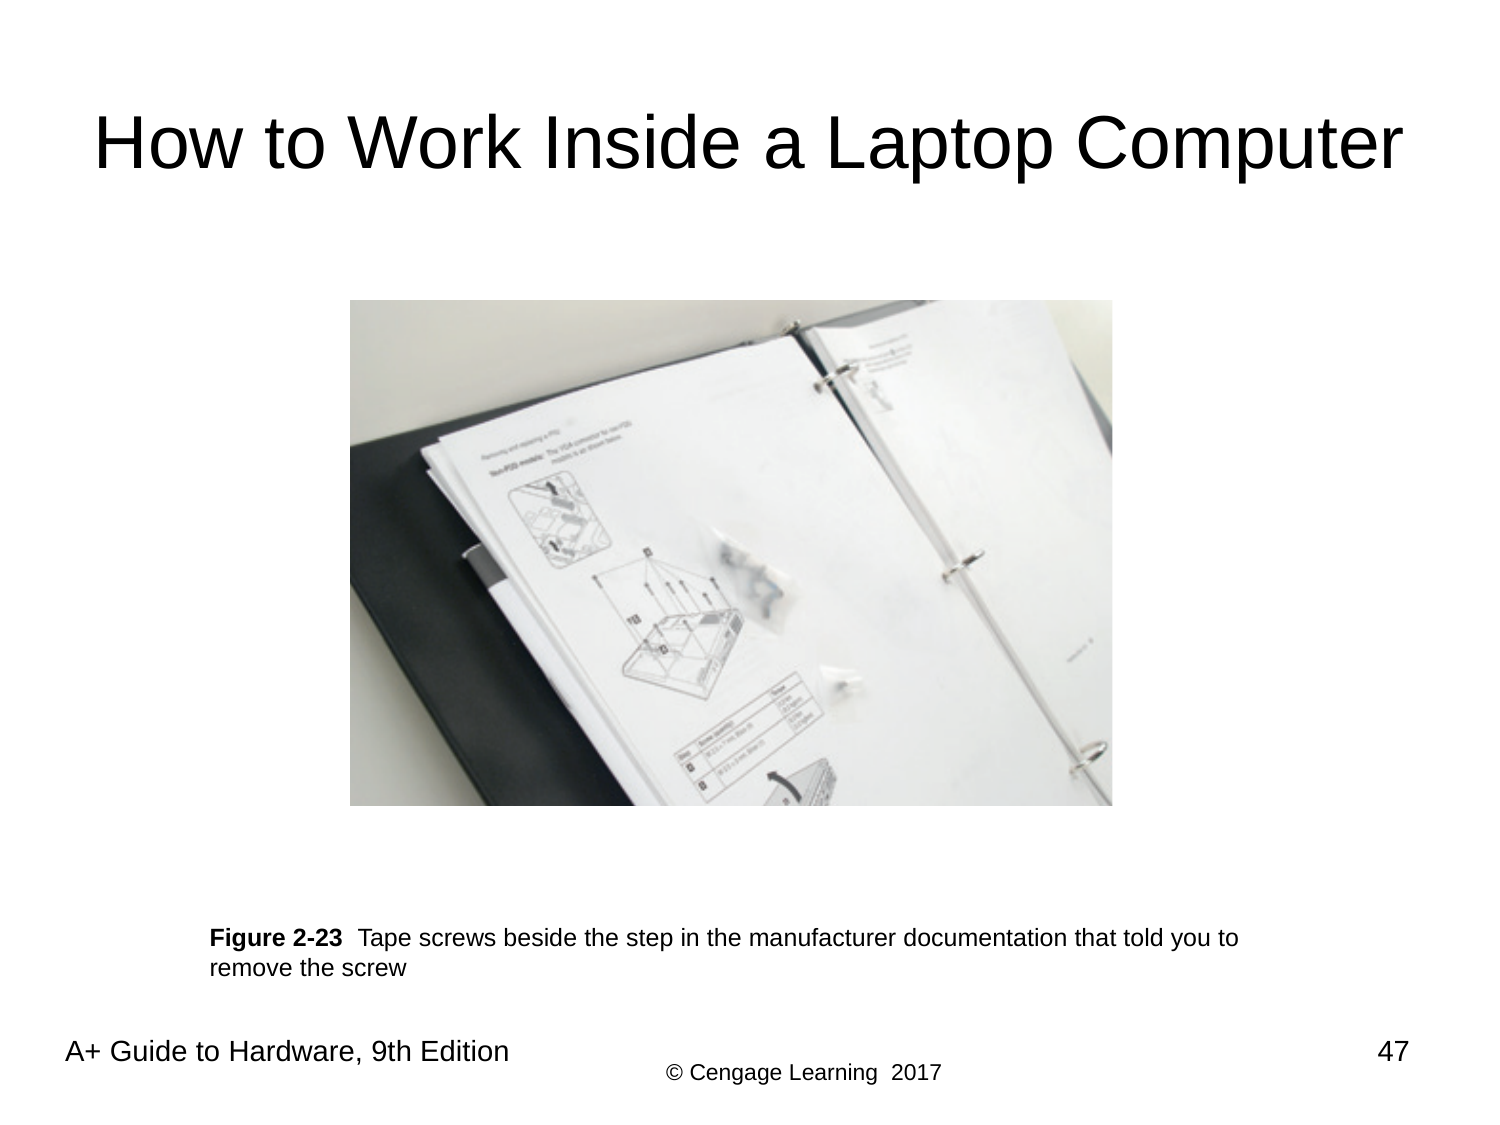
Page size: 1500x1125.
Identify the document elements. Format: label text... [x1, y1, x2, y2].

footer A+ Guide to Hardware, 9th Edition [49, 1024, 551, 1104]
slide_number 47 [1074, 1024, 1426, 1103]
text_box Figure 2-23 Tape screws beside the step in the manufacturer documentation that told you to remove the screw [194, 914, 1305, 989]
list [349, 299, 1113, 806]
title How to Work Inside a Laptop Computer [75, 45, 1425, 233]
